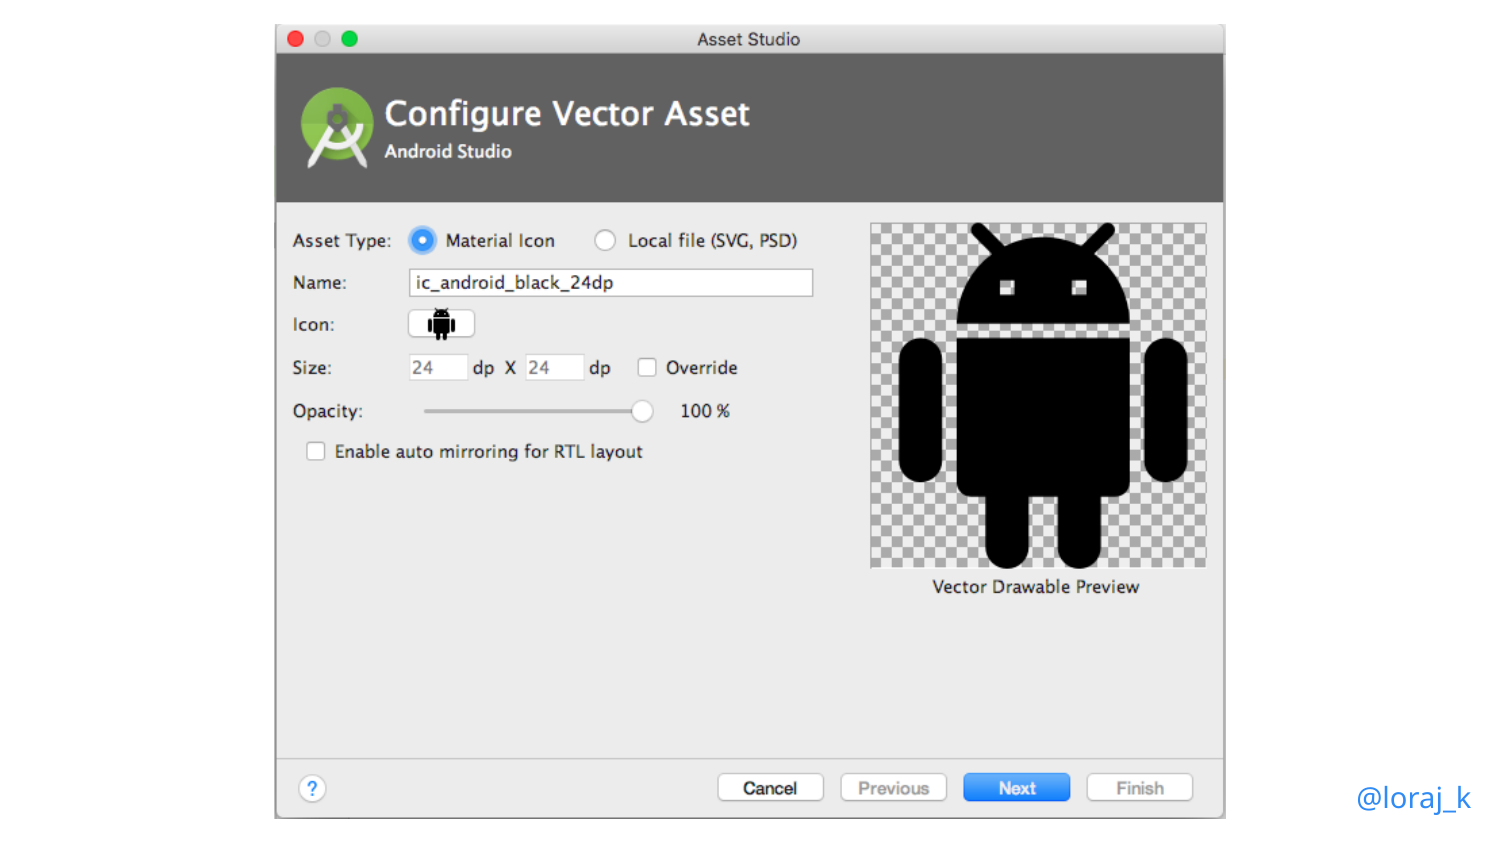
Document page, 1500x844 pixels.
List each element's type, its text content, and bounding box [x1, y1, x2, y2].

text_box @loraj_k [1153, 765, 1487, 829]
picture [274, 24, 1226, 819]
